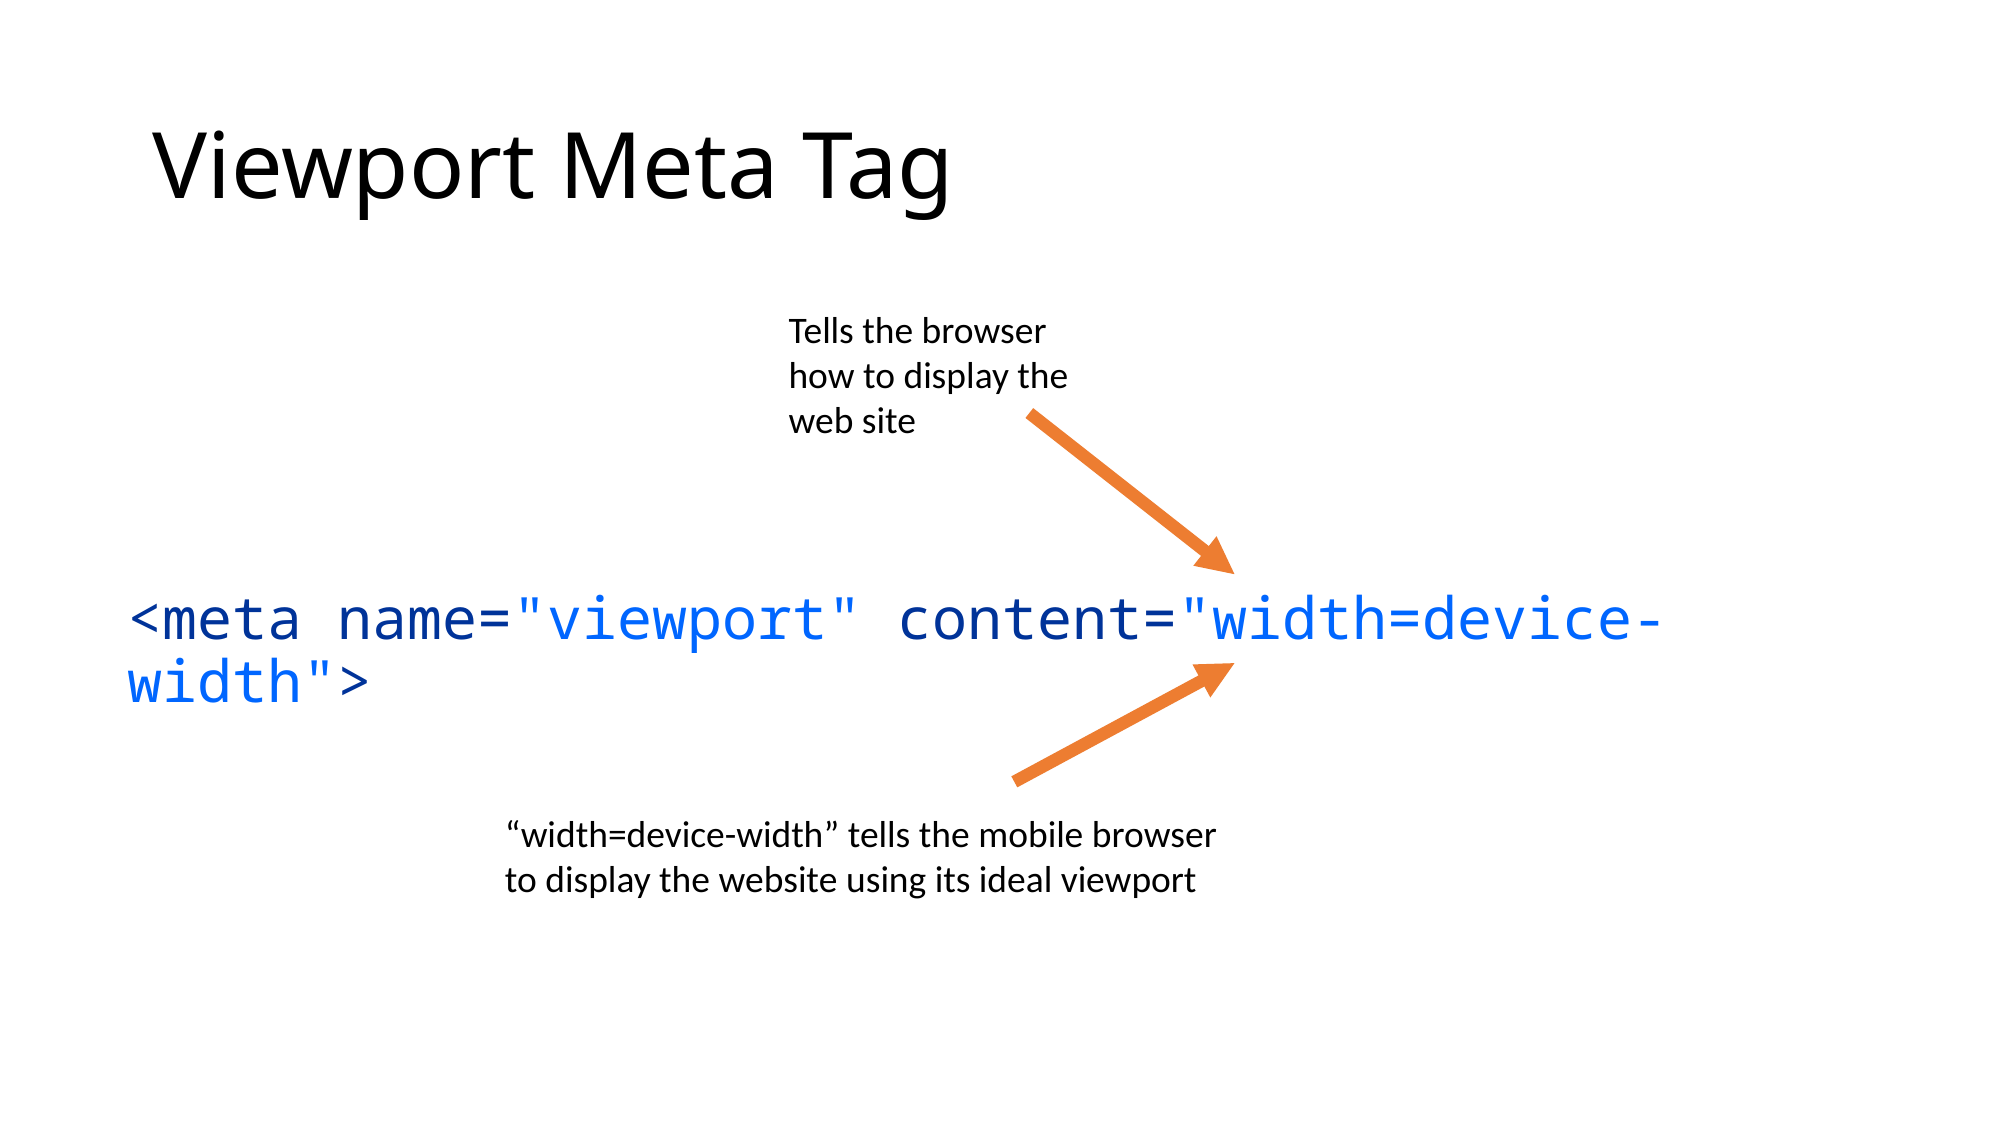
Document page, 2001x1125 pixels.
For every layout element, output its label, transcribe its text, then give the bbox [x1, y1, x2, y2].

text_box Tells the browser how to display the web site [773, 298, 1114, 449]
text_box “width=device-width” tells the mobile browser to display the website using its ideal viewport [490, 802, 1256, 908]
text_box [1014, 663, 1235, 782]
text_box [1029, 413, 1235, 575]
list <meta name="viewport" content="width=device-width"> [112, 581, 1812, 745]
title Viewport Meta Tag [137, 59, 1863, 278]
